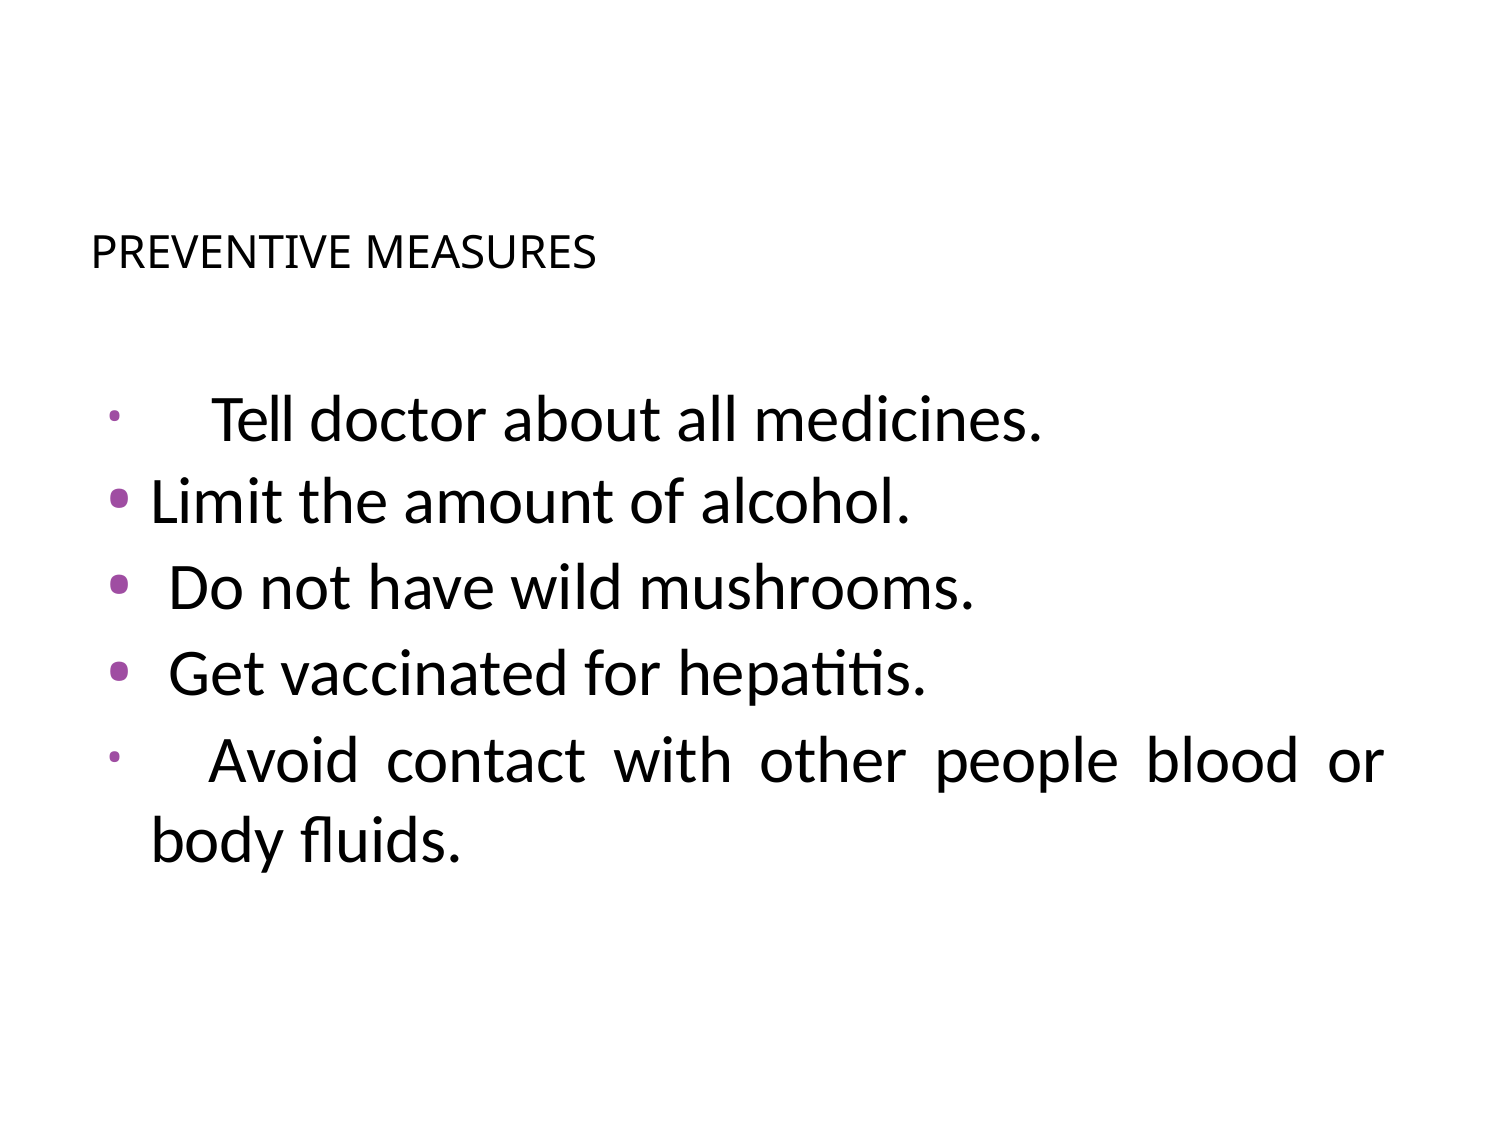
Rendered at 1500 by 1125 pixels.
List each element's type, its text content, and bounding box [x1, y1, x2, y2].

text_box Tell doctor about all medicines. Limit the amount of alcohol. Do not have wild mushrooms. Get vaccinated for hepatitis. Avoid contact with other people blood or body fluids. [105, 372, 1413, 876]
title PREVENTIVE MEASURES [87, 220, 949, 411]
